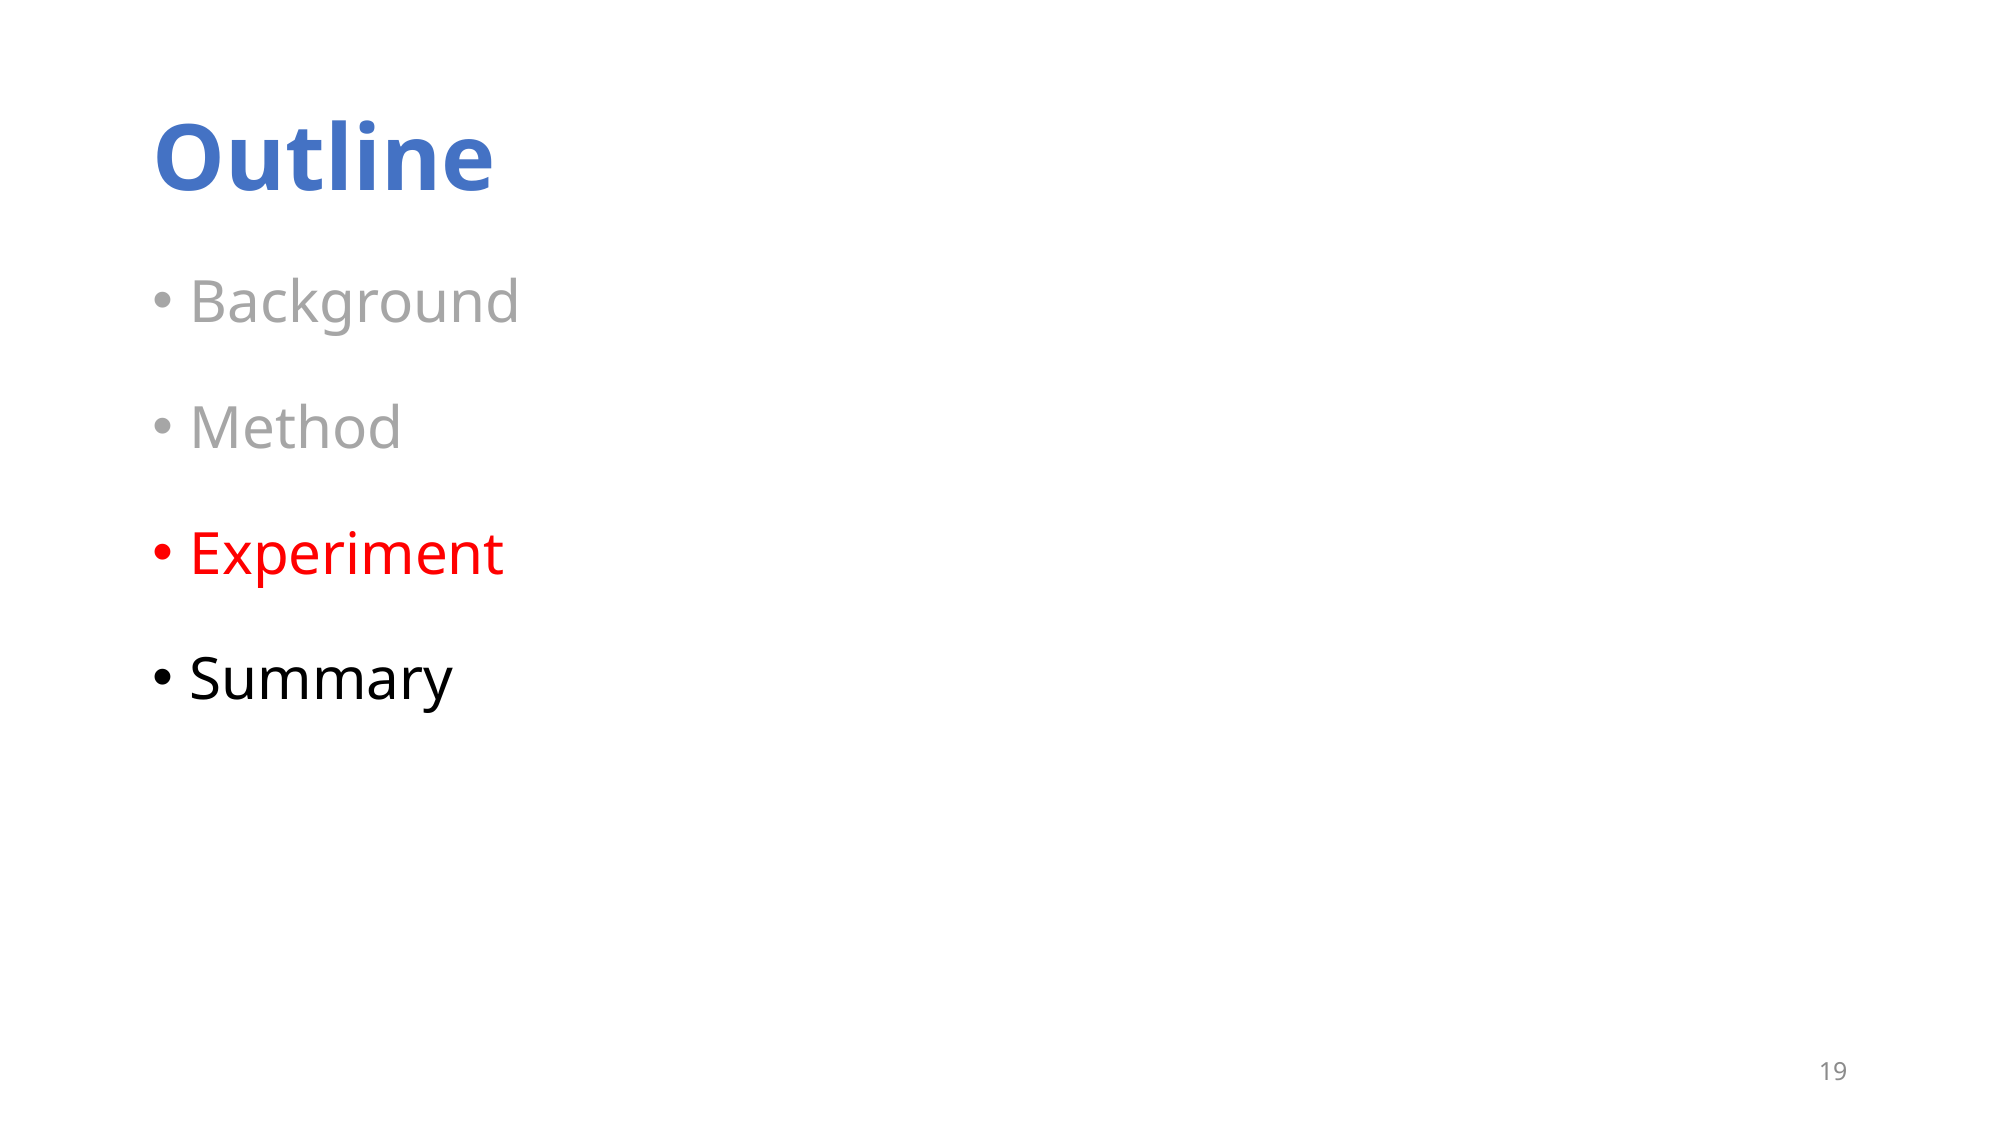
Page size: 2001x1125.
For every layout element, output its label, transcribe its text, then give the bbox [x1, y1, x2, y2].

title Outline [137, 52, 1863, 222]
slide_number 19 [1412, 1042, 1863, 1103]
list Background Method Experiment Summary [137, 222, 1863, 1014]
